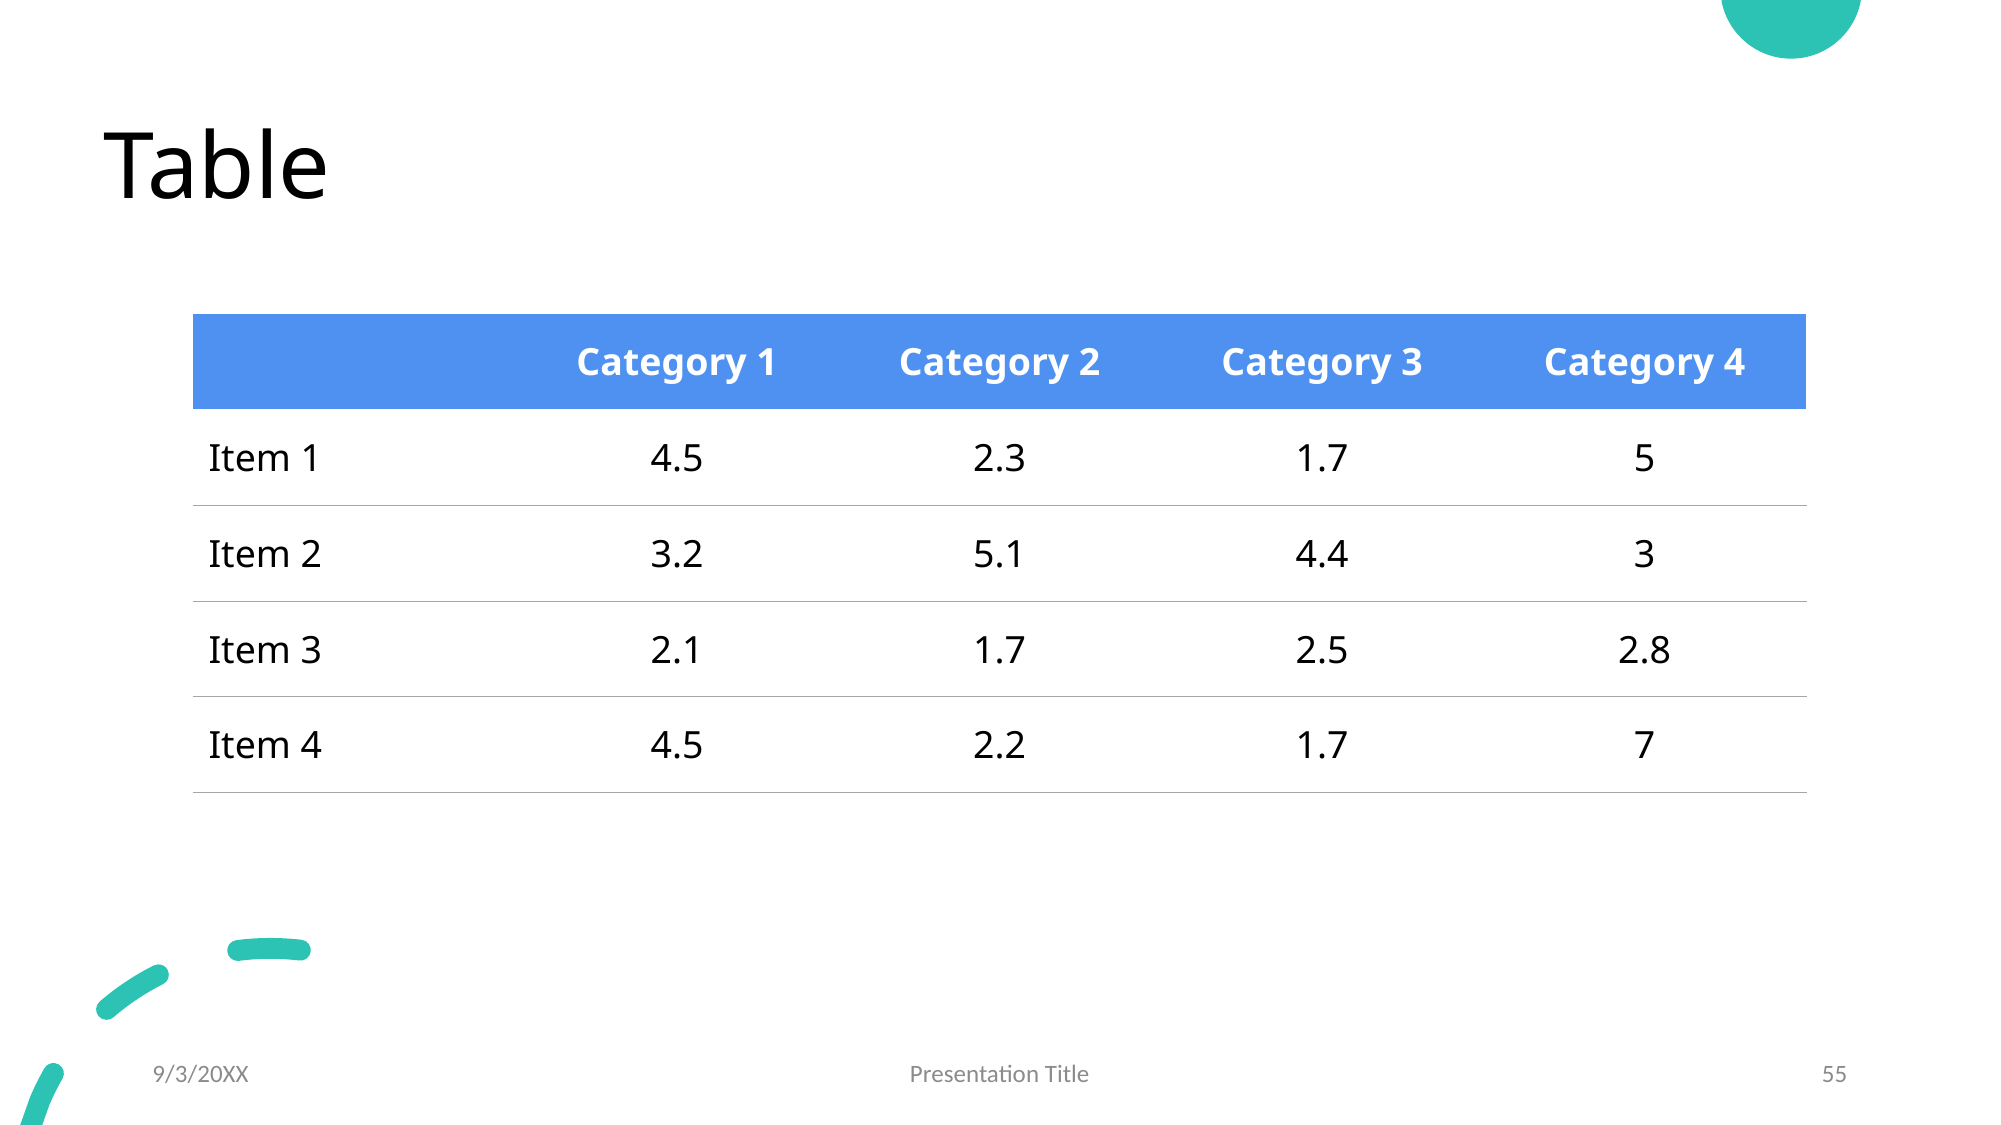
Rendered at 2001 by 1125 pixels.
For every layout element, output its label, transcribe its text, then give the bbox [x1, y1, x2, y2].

table_header Category 3 [1161, 314, 1483, 409]
table_cell 2.1 [517, 602, 838, 696]
table_cell 1.7 [839, 602, 1160, 696]
table_cell Item 2 [194, 506, 515, 601]
table_cell 4.5 [517, 409, 838, 505]
table_cell 2.3 [839, 409, 1160, 505]
table_cell Item 3 [194, 602, 515, 696]
table_cell 2.5 [1162, 602, 1483, 696]
table_cell 5 [1484, 409, 1805, 505]
table_cell 1.7 [1162, 409, 1483, 505]
table_cell 3.2 [517, 506, 838, 601]
table_cell 3 [1484, 506, 1805, 601]
table_cell 2.8 [1484, 602, 1805, 696]
table_header Category 1 [516, 314, 838, 409]
footer Presentation Title [662, 1042, 1338, 1103]
table_cell Item 4 [194, 697, 515, 792]
table_header Category 2 [838, 314, 1161, 409]
table_header Category 4 [1483, 314, 1806, 409]
table_cell 5.1 [839, 506, 1160, 601]
slide_number 55 [1412, 1042, 1863, 1103]
table_cell 2.2 [839, 697, 1160, 792]
title Table [88, 59, 1814, 278]
table_cell 7 [1484, 697, 1805, 792]
table_cell Item 1 [194, 409, 515, 505]
table_cell 1.7 [1162, 697, 1483, 792]
table_cell 4.5 [517, 697, 838, 792]
table_header [193, 314, 516, 409]
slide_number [137, 1042, 588, 1103]
table_cell 4.4 [1162, 506, 1483, 601]
